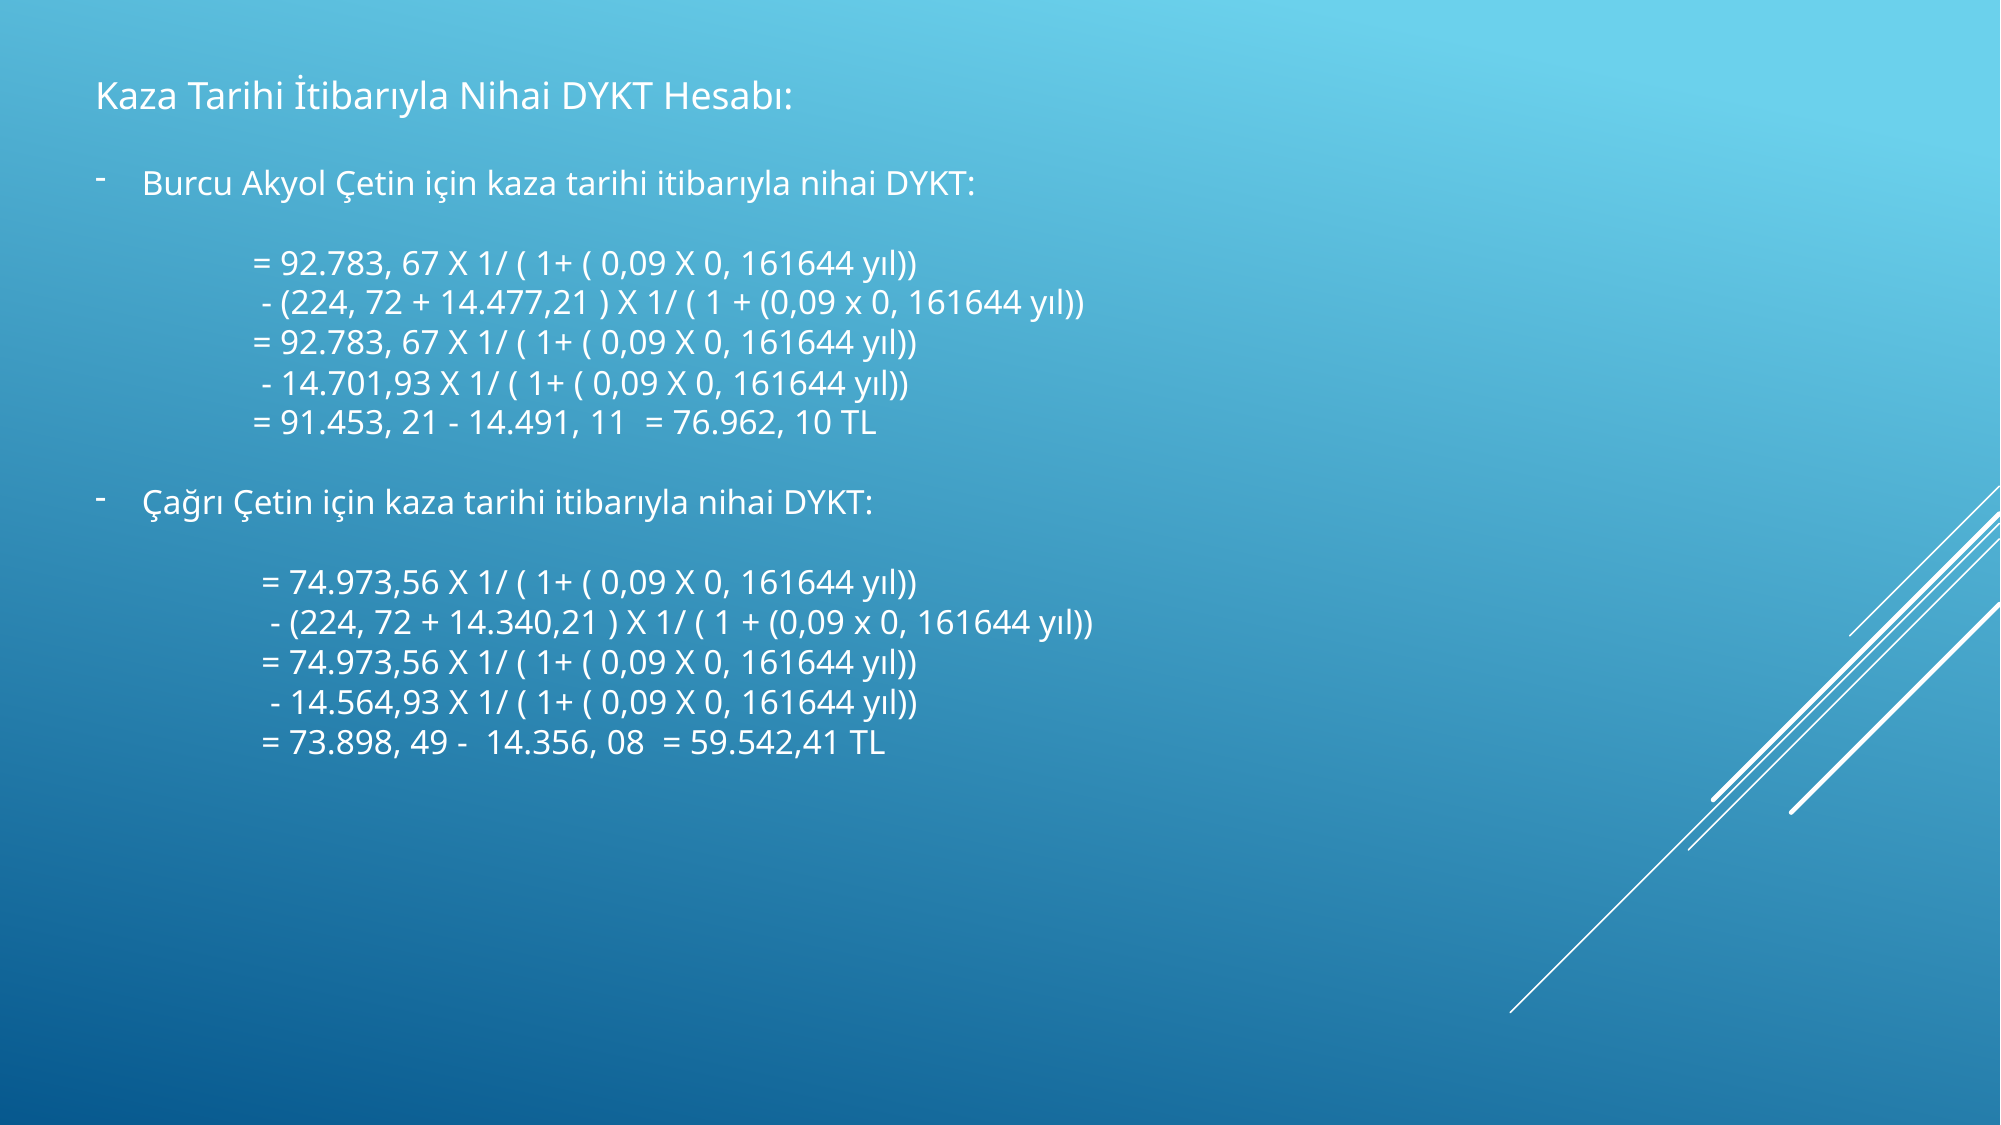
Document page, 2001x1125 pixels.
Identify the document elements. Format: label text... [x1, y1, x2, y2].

text_box Kaza Tarihi İtibarıyla Nihai DYKT Hesabı: Burcu Akyol Çetin için kaza tarihi itibarıyla nihai DYKT: = 92.783, 67 X 1/ ( 1+ ( 0,09 X 0, 161644 yıl)) - (224, 72 + 14.477,21 ) X 1/ ( 1 + (0,09 x 0, 161644 yıl)) = 92.783, 67 X 1/ ( 1+ ( 0,09 X 0, 161644 yıl)) - 14.701,93 X 1/ ( 1+ ( 0,09 X 0, 161644 yıl)) = 91.453, 21 - 14.491, 11 = 76.962, 10 TL Çağrı Çetin için kaza tarihi itibarıyla nihai DYKT: = 74.973,56 X 1/ ( 1+ ( 0,09 X 0, 161644 yıl)) - (224, 72 + 14.340,21 ) X 1/ ( 1 + (0,09 x 0, 161644 yıl)) = 74.973,56 X 1/ ( 1+ ( 0,09 X 0, 161644 yıl)) - 14.564,93 X 1/ ( 1+ ( 0,09 X 0, 161644 yıl)) = 73.898, 49 - 14.356, 08 = 59.542,41 TL [80, 64, 1868, 1125]
